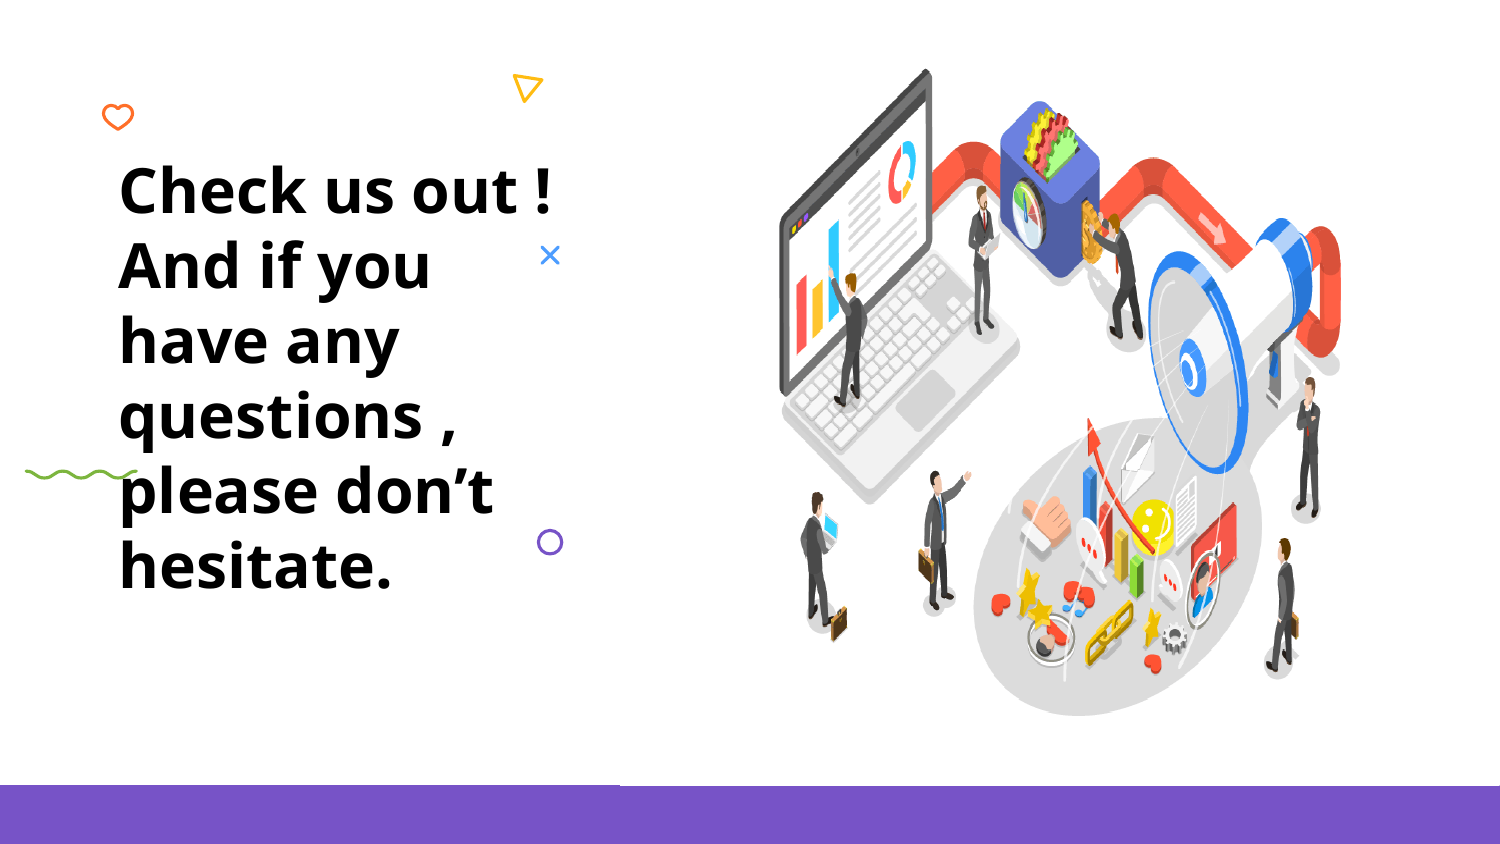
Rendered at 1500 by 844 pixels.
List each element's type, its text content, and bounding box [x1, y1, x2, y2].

title Check us out ! And if you have any questions , please don’t hesitate. [103, 136, 606, 465]
picture [0, 0, 1500, 844]
